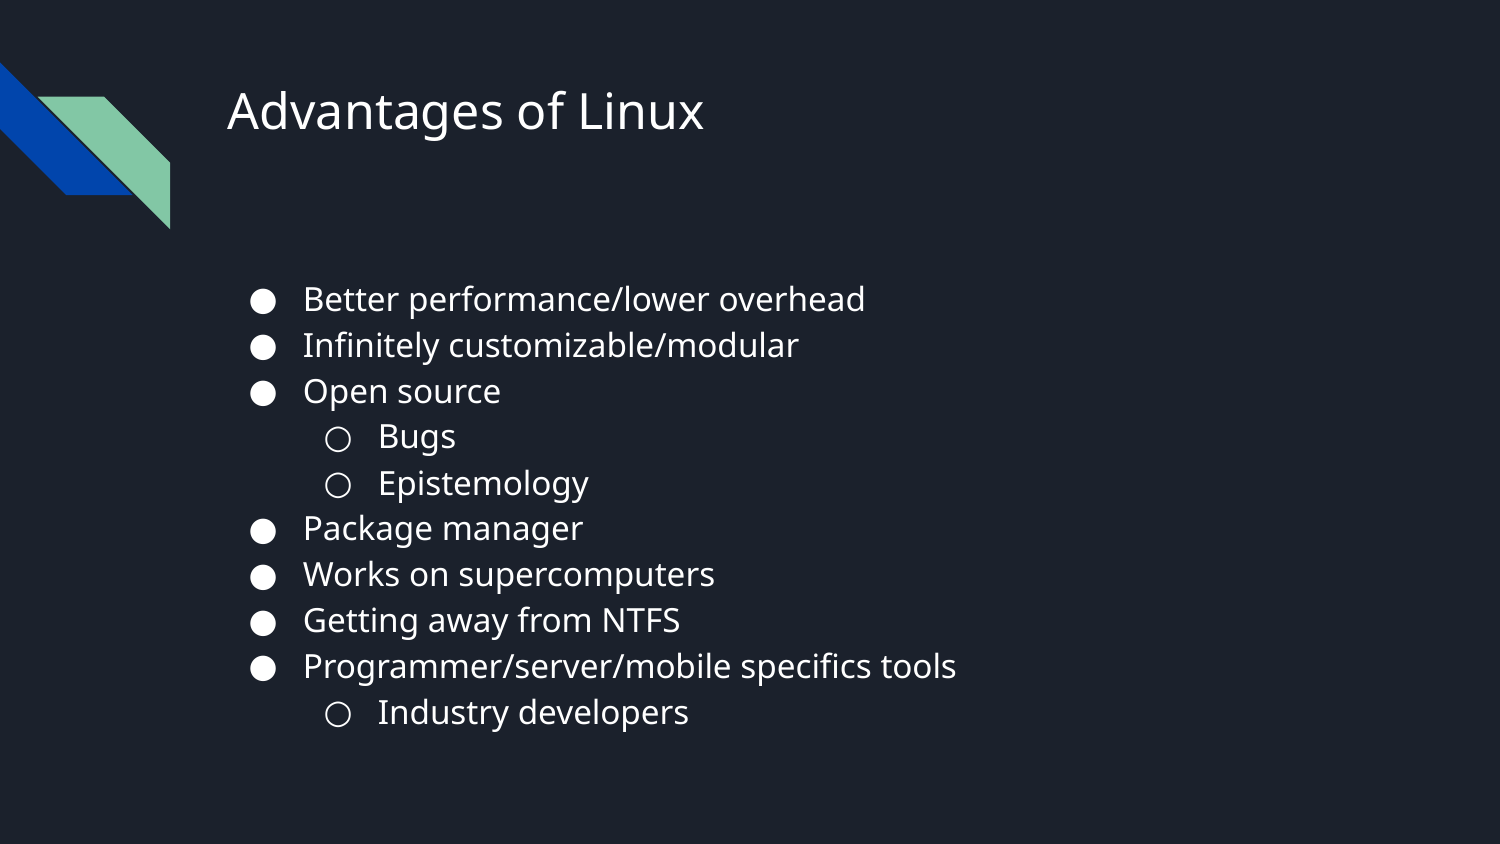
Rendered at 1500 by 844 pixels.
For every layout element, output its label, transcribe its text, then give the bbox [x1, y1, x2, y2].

list Better performance/lower overhead Infinitely customizable/modular Open source Bugs Epistemology Package manager Works on supercomputers Getting away from NTFS Programmer/server/mobile specifics tools Industry developers [212, 257, 1368, 735]
title Advantages of Linux [212, 64, 1368, 215]
